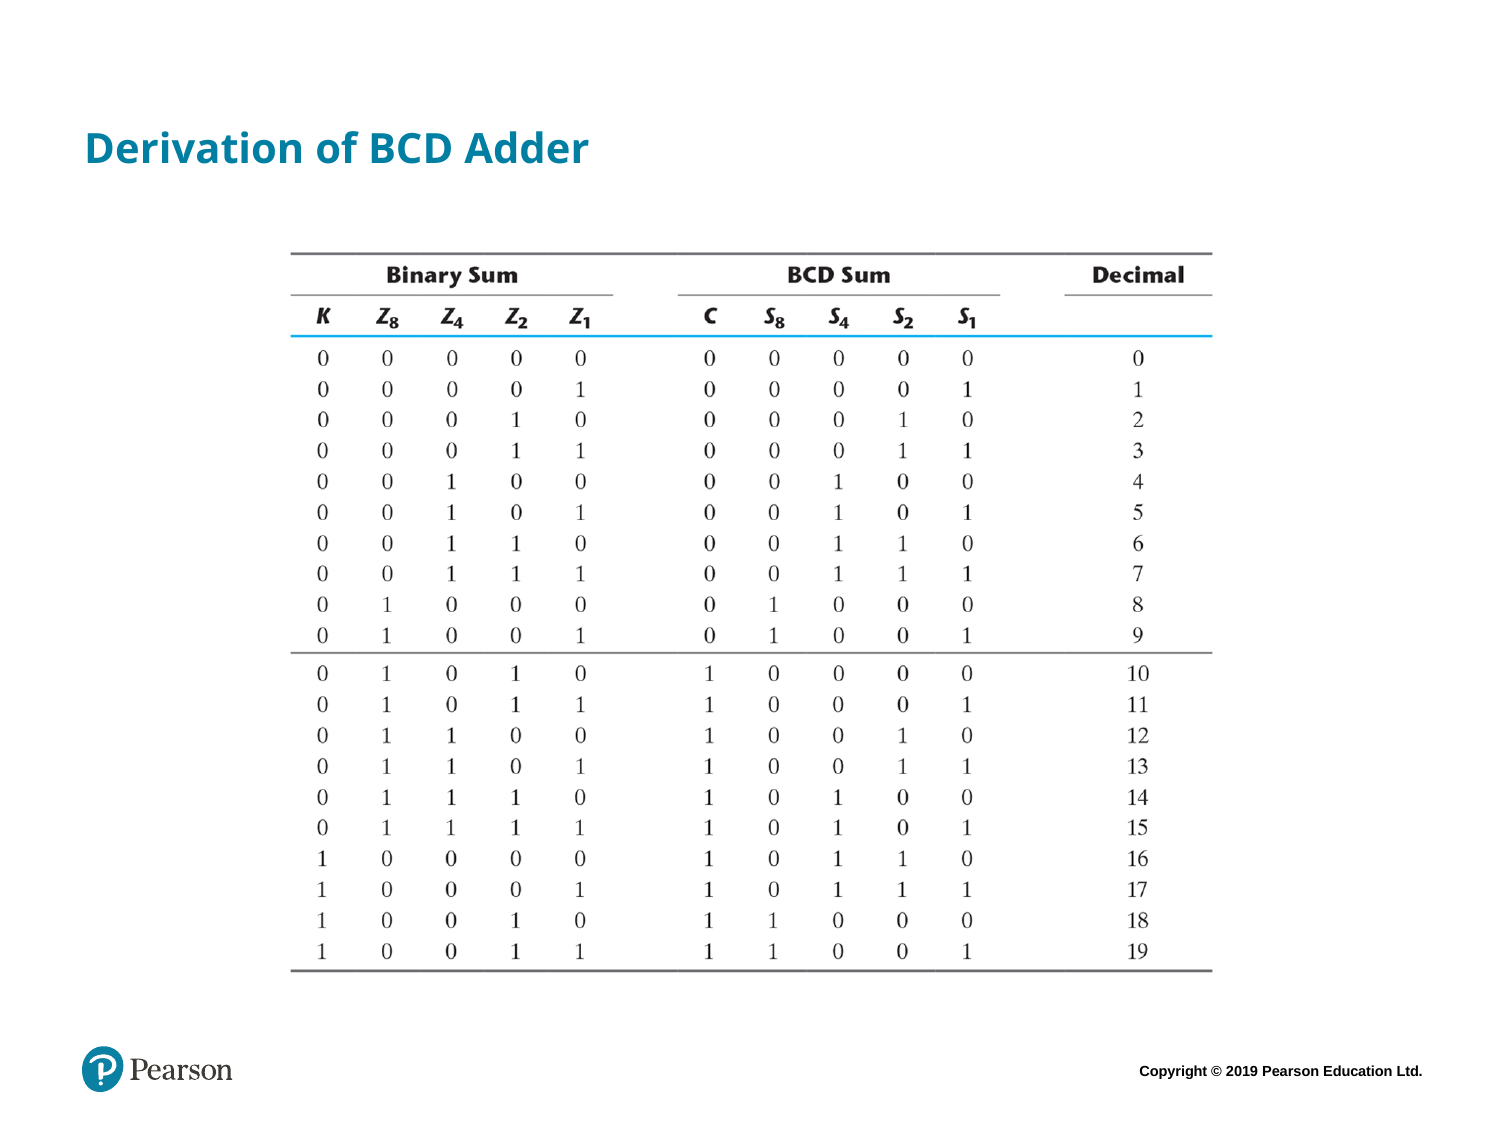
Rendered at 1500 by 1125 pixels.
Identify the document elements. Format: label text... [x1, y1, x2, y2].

title Derivation of BCD Adder [73, 71, 1438, 175]
picture [287, 249, 1215, 976]
